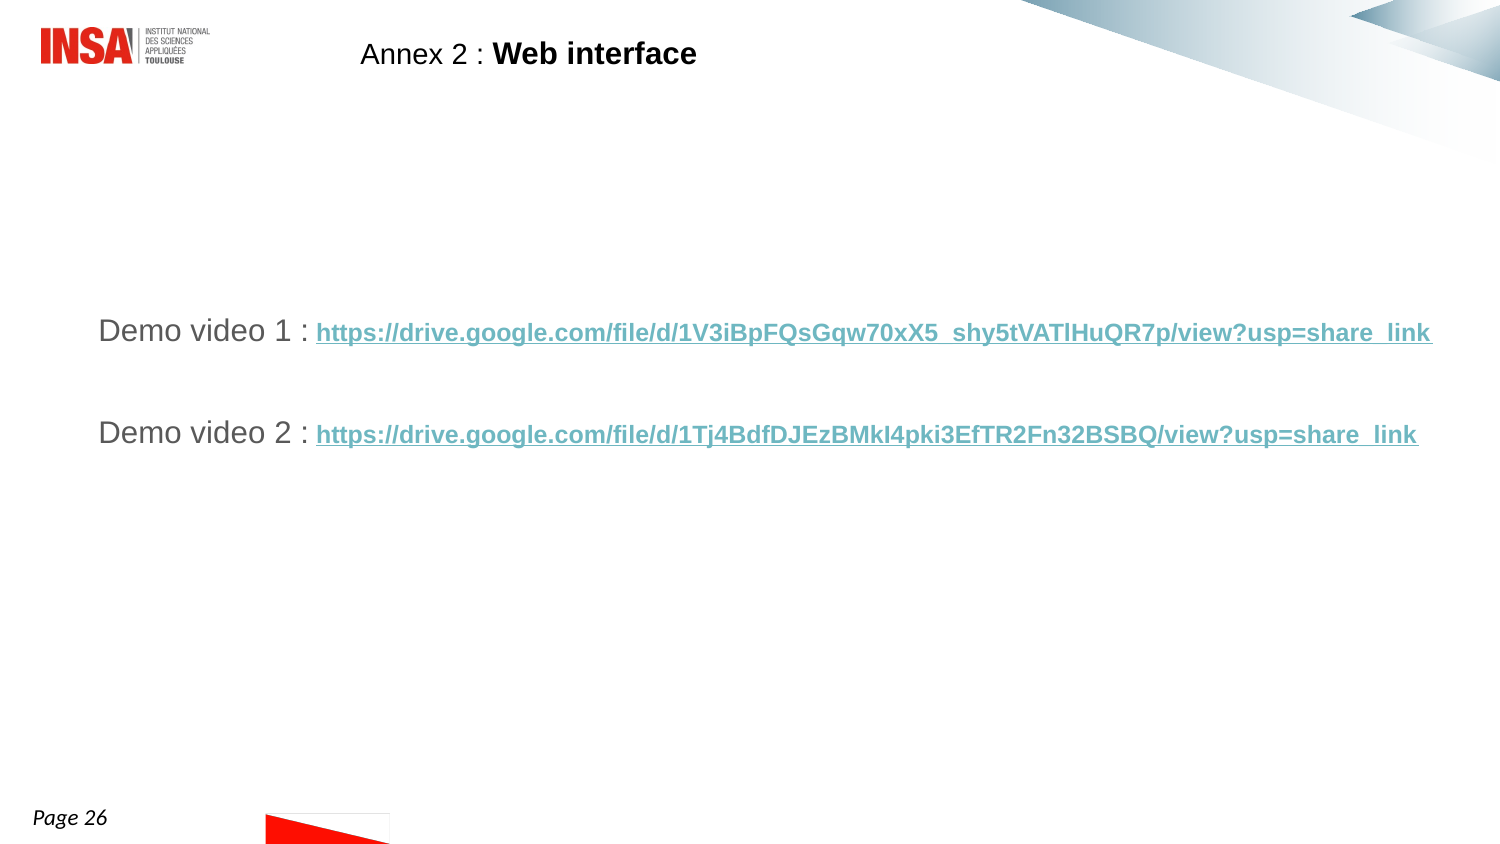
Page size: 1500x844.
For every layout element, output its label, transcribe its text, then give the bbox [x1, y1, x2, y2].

picture [41, 27, 210, 64]
text_box Demo video 1 : https://drive.google.com/file/d/1V3iBpFQsGqw70xX5_shy5tVATlHuQR7p/view?usp=share_link Demo video 2 : https://drive.google.com/file/d/1Tj4BdfDJEzBMkI4pki3EfTR2Fn32BSBQ/view?usp=share_link [83, 267, 1467, 591]
text_box Annex 2 : Web interface [263, 18, 795, 111]
picture [265, 813, 390, 844]
